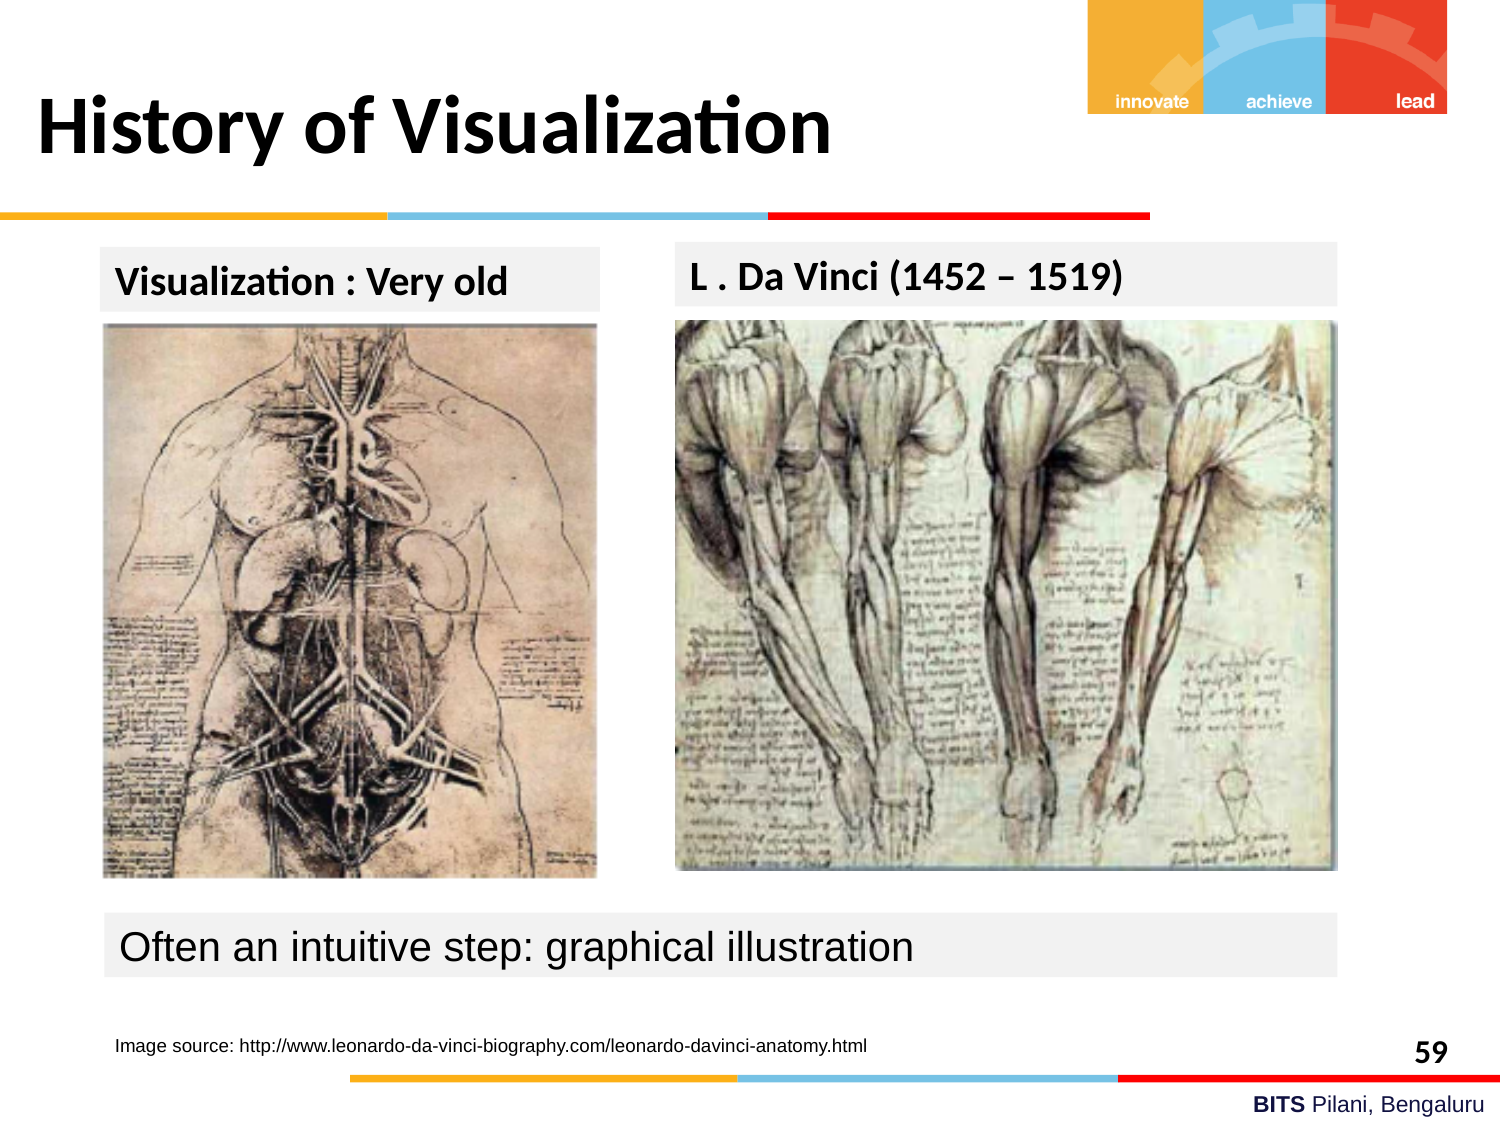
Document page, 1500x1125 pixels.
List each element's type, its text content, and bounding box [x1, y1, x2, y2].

picture [1087, 0, 1448, 114]
text_box L . Da Vinci (1452 – 1519) [674, 241, 1338, 307]
text_box Visualization : Very old [99, 246, 600, 312]
text_box History of Visualization [37, 50, 1113, 190]
picture [674, 320, 1338, 871]
text_box Image source: http://www.leonardo-da-vinci-biography.com/leonardo-davinci-anatomy.html [99, 1026, 1350, 1064]
picture [99, 322, 601, 881]
text_box Often an intuitive step: graphical illustration [104, 912, 1338, 978]
text_box 59 [1399, 1023, 1500, 1072]
